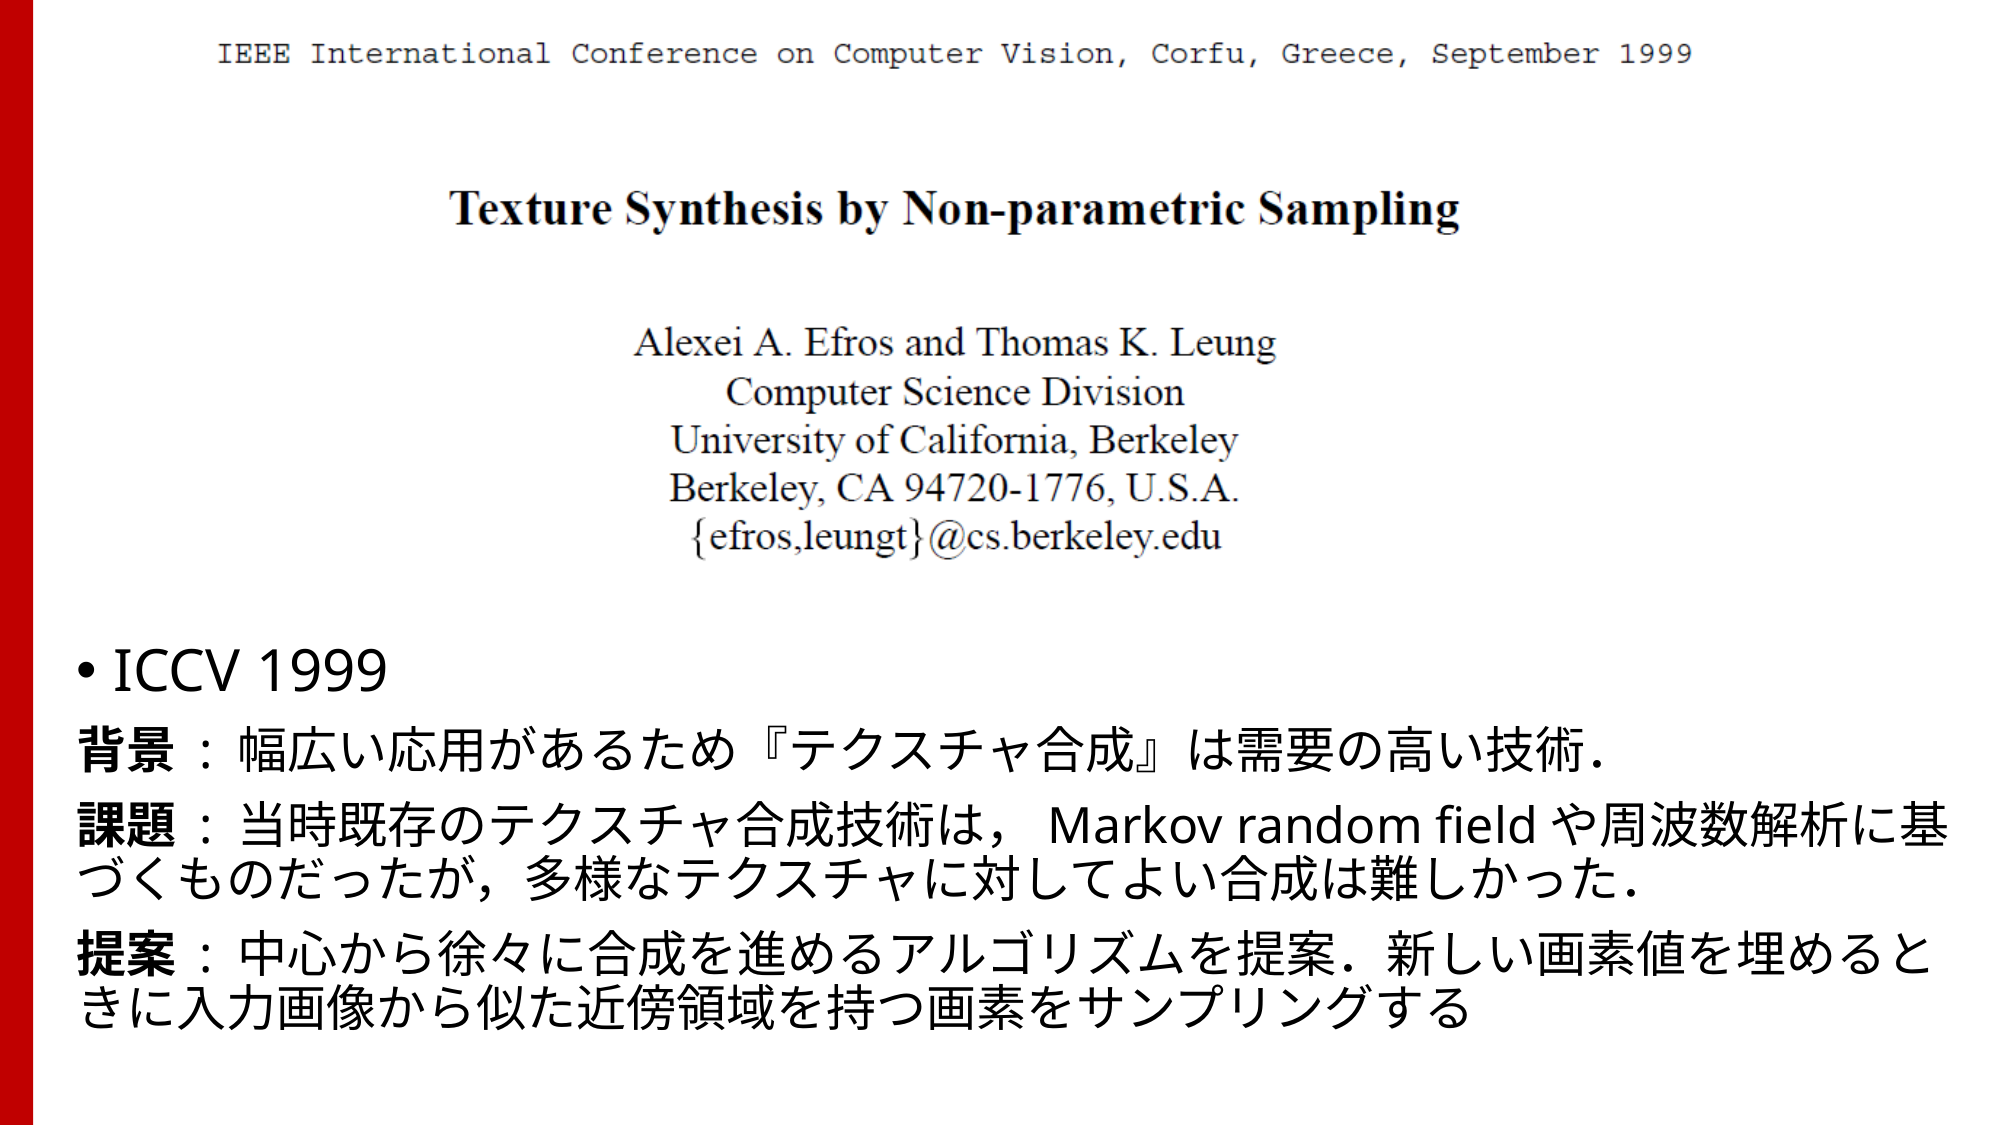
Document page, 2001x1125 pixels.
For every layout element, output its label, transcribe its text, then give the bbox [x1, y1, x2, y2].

picture [156, 19, 1740, 590]
list ICCV 1999 背景 : 幅広い応用があるため『テクスチャ合成』は需要の高い技術． 課題 : 当時既存のテクスチャ合成技術は，Markov random fieldや周波数解析に基づくものだったが，多様なテクスチャに対してよい合成は難しかった． 提案 : 中心から徐々に合成を進めるアルゴリズムを提案．新しい画素値を埋めるときに入力画像から似た近傍領域を持つ画素をサンプリングする [61, 634, 1982, 1105]
